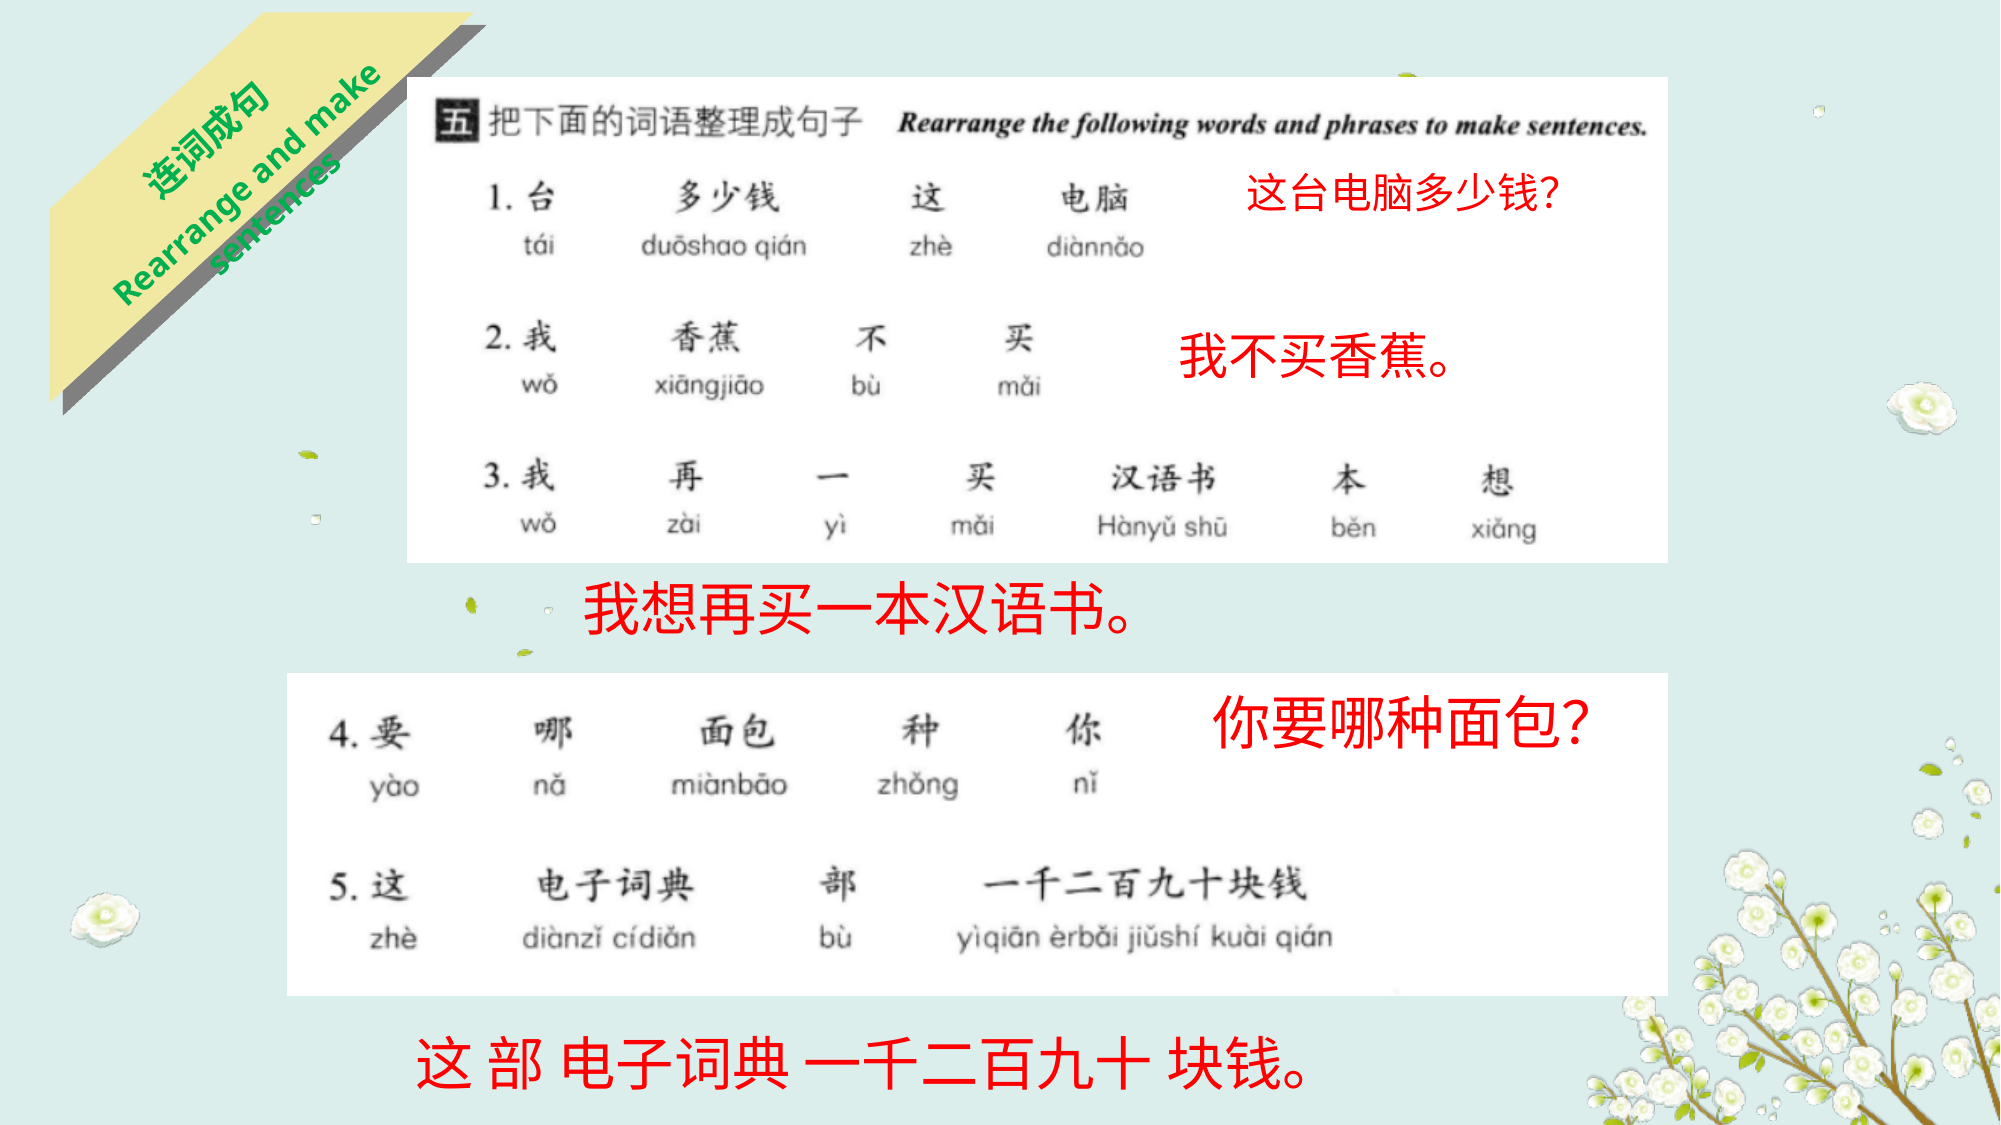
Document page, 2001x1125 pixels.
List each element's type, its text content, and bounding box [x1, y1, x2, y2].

text_box 这 部 电子词典 一千二百九十 块钱。 [365, 1034, 1407, 1091]
picture [51, 867, 162, 973]
picture [119, 31, 2000, 1125]
text_box 我想再买一本汉语书。 [460, 578, 1287, 635]
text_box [0, 13, 489, 401]
